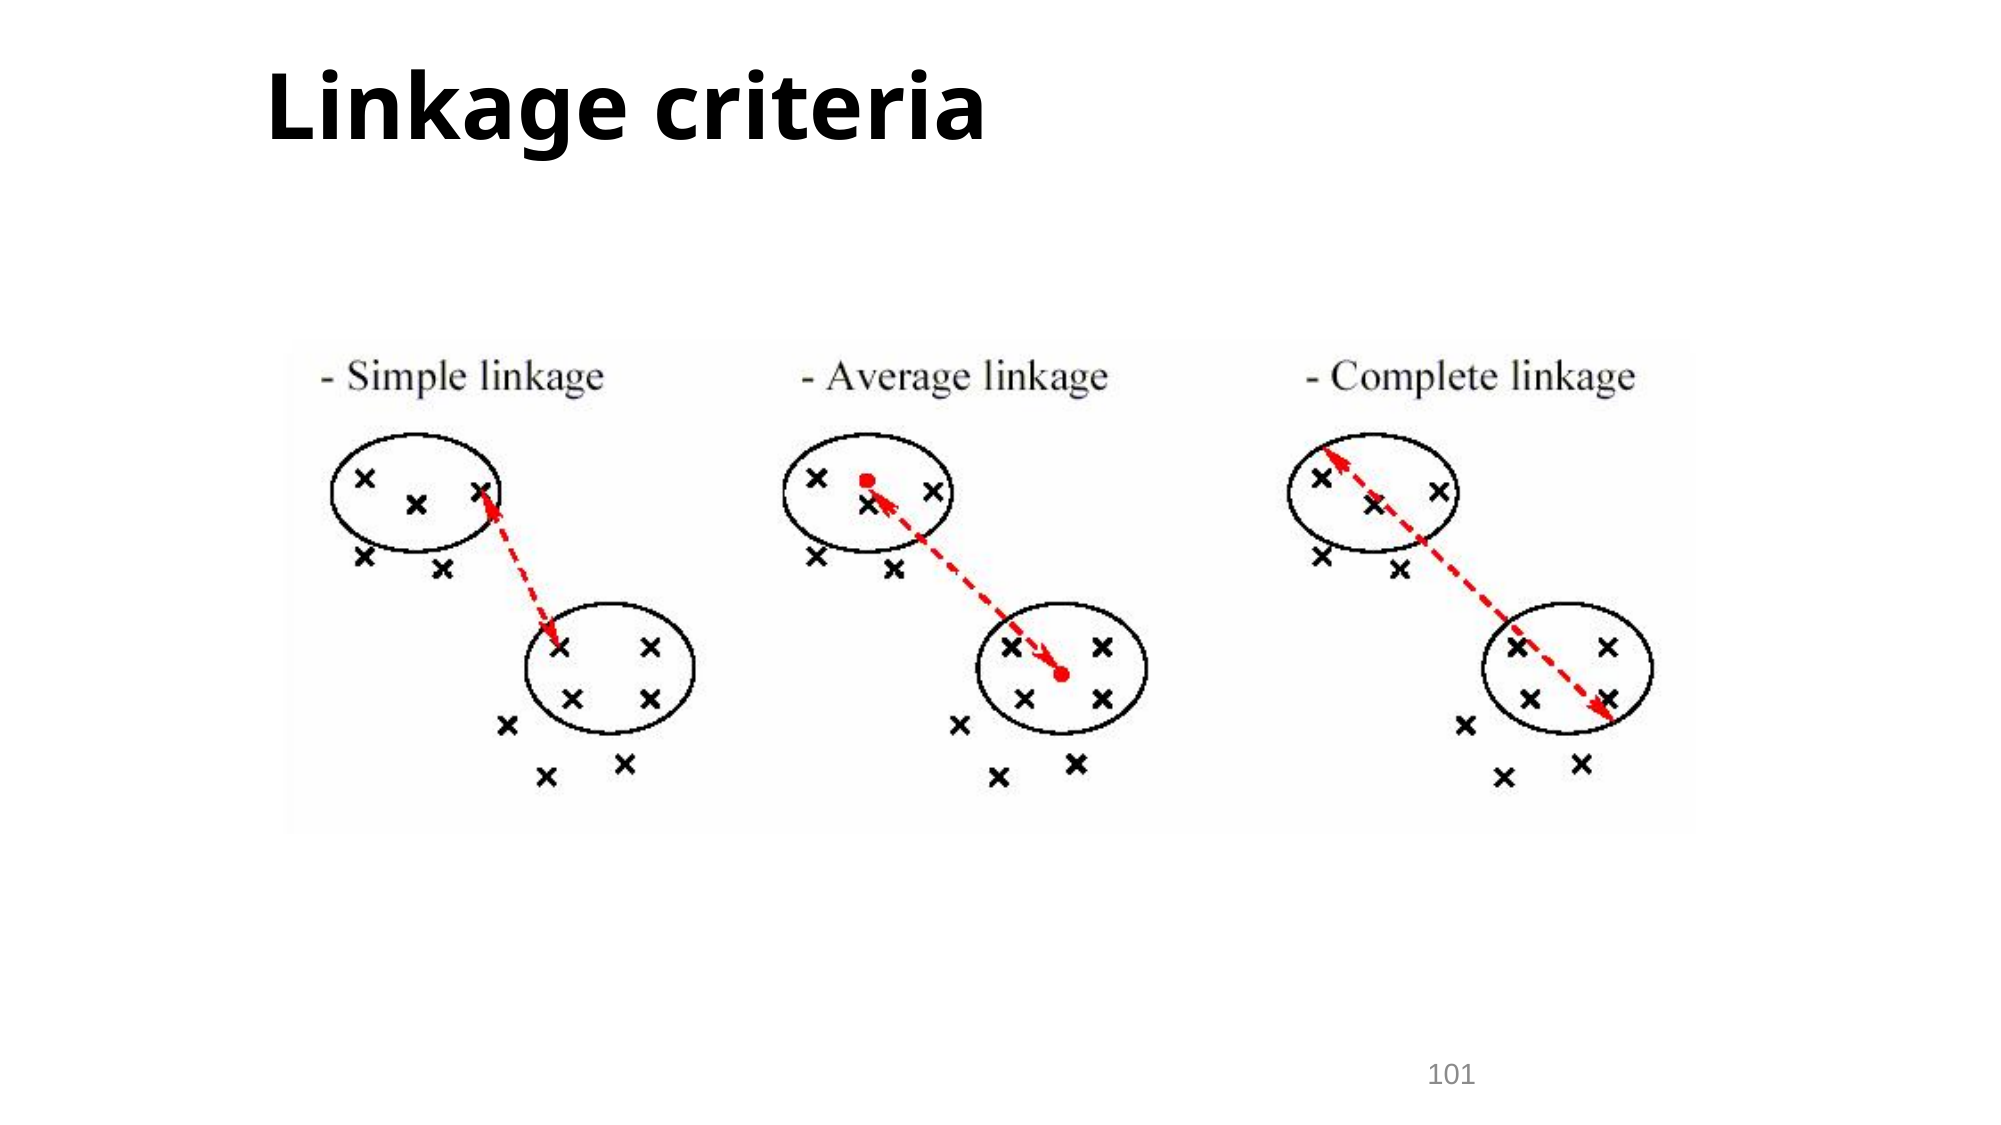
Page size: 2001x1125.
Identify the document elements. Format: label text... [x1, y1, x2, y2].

title Linkage criteria [249, 37, 2000, 183]
picture [279, 326, 1747, 834]
slide_number 101 [1412, 1042, 1863, 1103]
